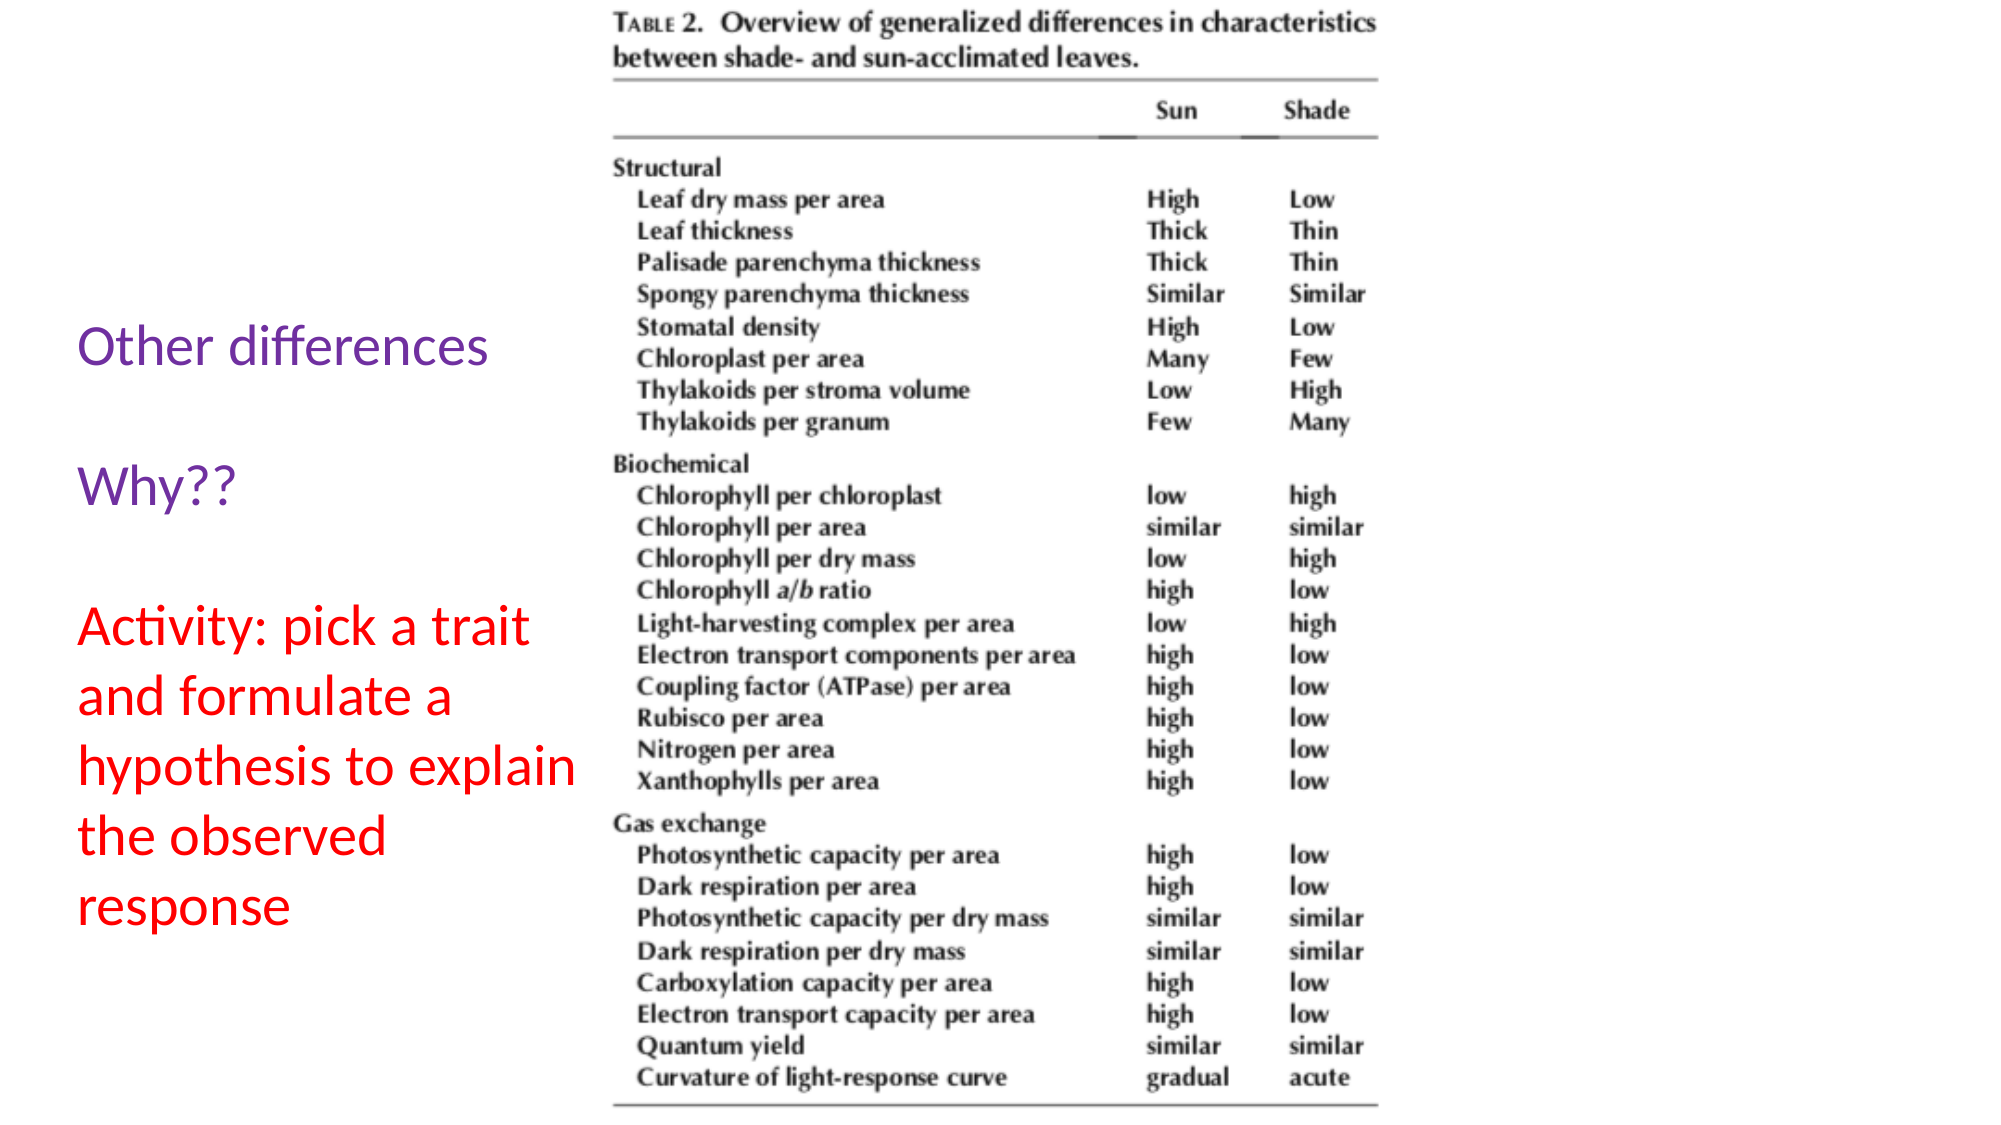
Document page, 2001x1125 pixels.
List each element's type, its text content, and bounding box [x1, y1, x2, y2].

picture [595, 0, 1405, 1125]
text_box Other differences Why?? Activity: pick a trait and formulate a hypothesis to explain the observed response [62, 299, 595, 945]
